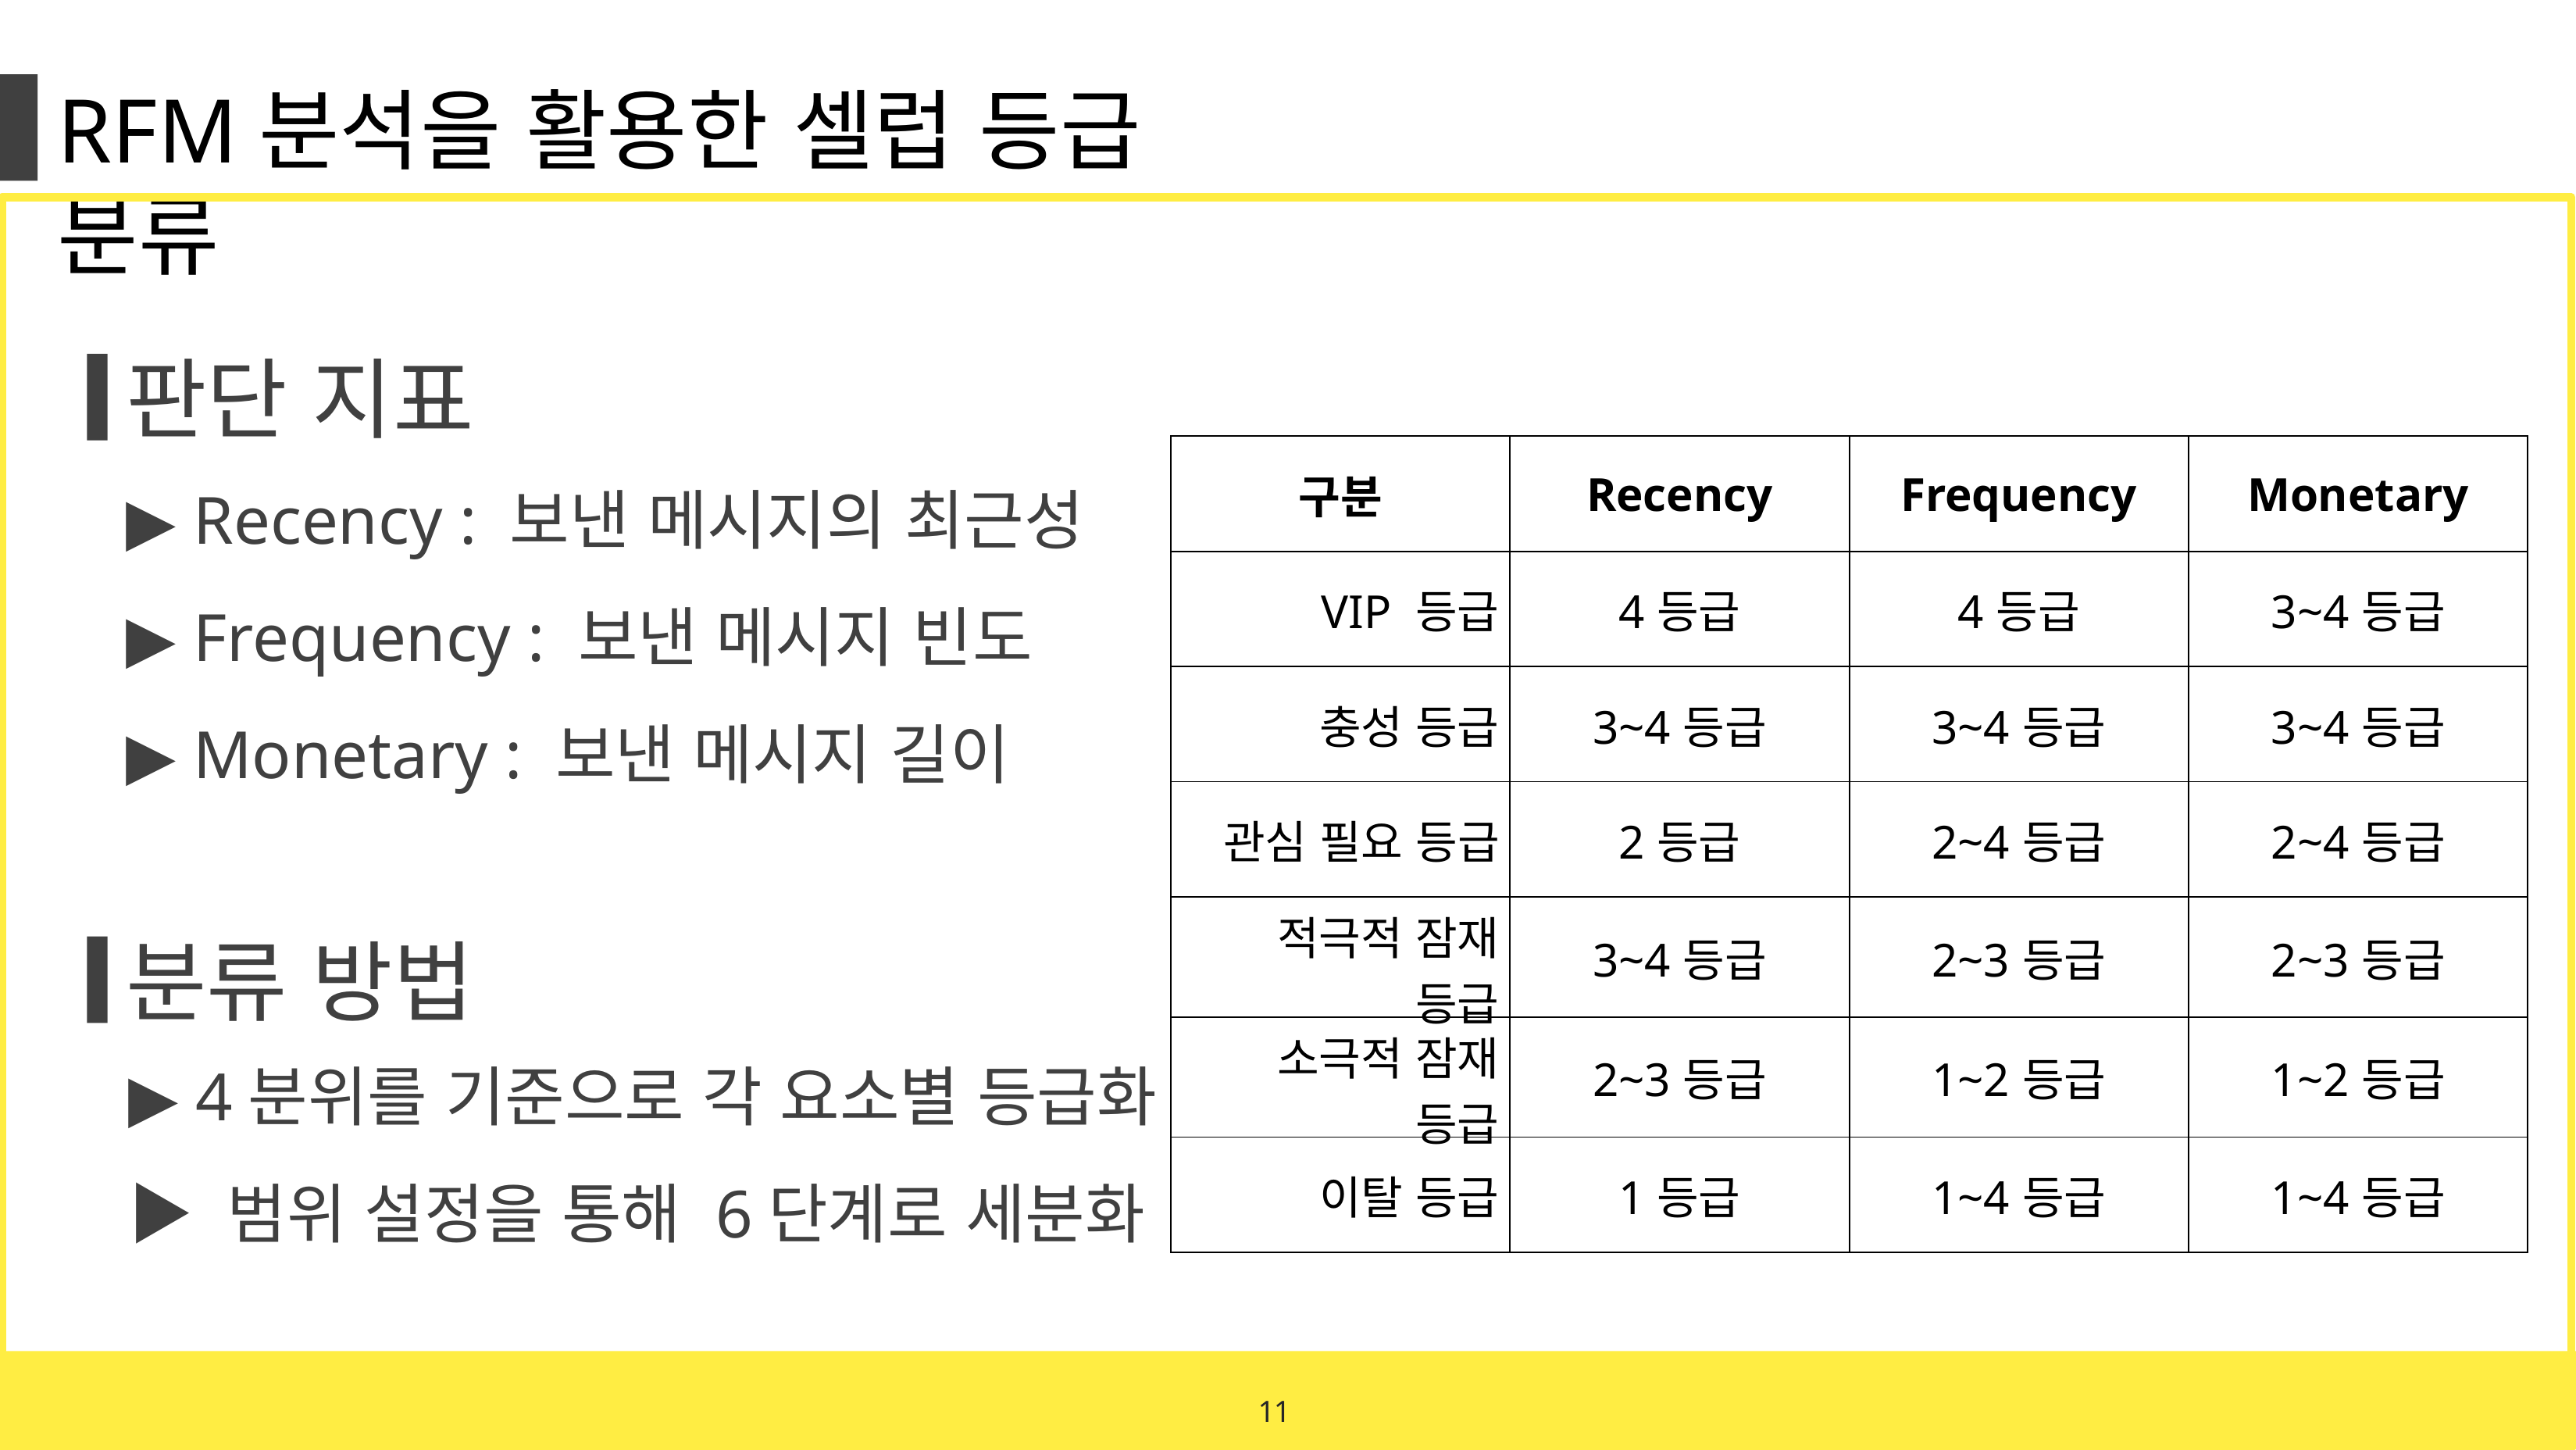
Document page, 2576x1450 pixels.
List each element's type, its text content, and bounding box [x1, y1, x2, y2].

table_cell 2~3등급 [2189, 898, 2527, 1016]
table_header 구분 [1172, 437, 1509, 551]
table_header Frequency [1850, 437, 2188, 551]
table_cell 4등급 [1511, 552, 1849, 666]
table_cell 1~2등급 [1850, 1018, 2188, 1137]
text_box [85, 935, 109, 1024]
table_cell 3~4등급 [1511, 898, 1849, 1016]
table_cell 1~2등급 [2189, 1018, 2527, 1137]
text_box ▶ Recency : 보낸 메시지의 최근성 ▶ Frequency : 보낸 메시지 빈도 ▶ Monetary : 보낸 메시지 길이 [126, 439, 1170, 791]
table_cell 1등급 [1511, 1138, 1849, 1252]
table_cell 3~4등급 [2189, 552, 2527, 666]
table_header Monetary [2189, 437, 2527, 551]
table_cell 4등급 [1850, 552, 2188, 666]
table_cell 2~4등급 [2189, 782, 2527, 896]
table_cell 3~4등급 [1511, 667, 1849, 781]
table_cell 1~4등급 [1850, 1138, 2188, 1252]
table_cell VIP 등급 [1172, 552, 1509, 666]
table_cell 3~4등급 [1850, 667, 2188, 781]
list RFM분석을 활용한 셀럽 등급 분류 [57, 74, 1288, 181]
table_cell 적극적 잠재 등급 [1172, 898, 1509, 1016]
table_cell 충성 등급 [1172, 667, 1509, 781]
table_cell 2~3등급 [1511, 1018, 1849, 1137]
text_box [0, 195, 2573, 1450]
table_cell 이탈 등급 [1210, 1138, 1509, 1252]
table_header Recency [1511, 437, 1849, 551]
table_cell 소극적 잠재 등급 [1210, 1018, 1509, 1137]
text_box 분류 방법 [126, 926, 849, 1032]
table_cell 2~4등급 [1850, 782, 2188, 896]
text_box ▶ 4분위를 기준으로 각 요소별 등급화 ▶ 범위 설정을 통해 6단계로 세분화 [128, 1016, 1210, 1252]
table_cell 관심 필요 등급 [1172, 782, 1509, 896]
table_cell 1~4등급 [2189, 1138, 2527, 1252]
table_cell 3~4등급 [2189, 667, 2527, 781]
text_box [85, 352, 109, 442]
table_cell 2~3등급 [1850, 898, 2188, 1016]
table_cell 2등급 [1511, 782, 1849, 896]
text_box 판단 지표 [126, 344, 849, 450]
